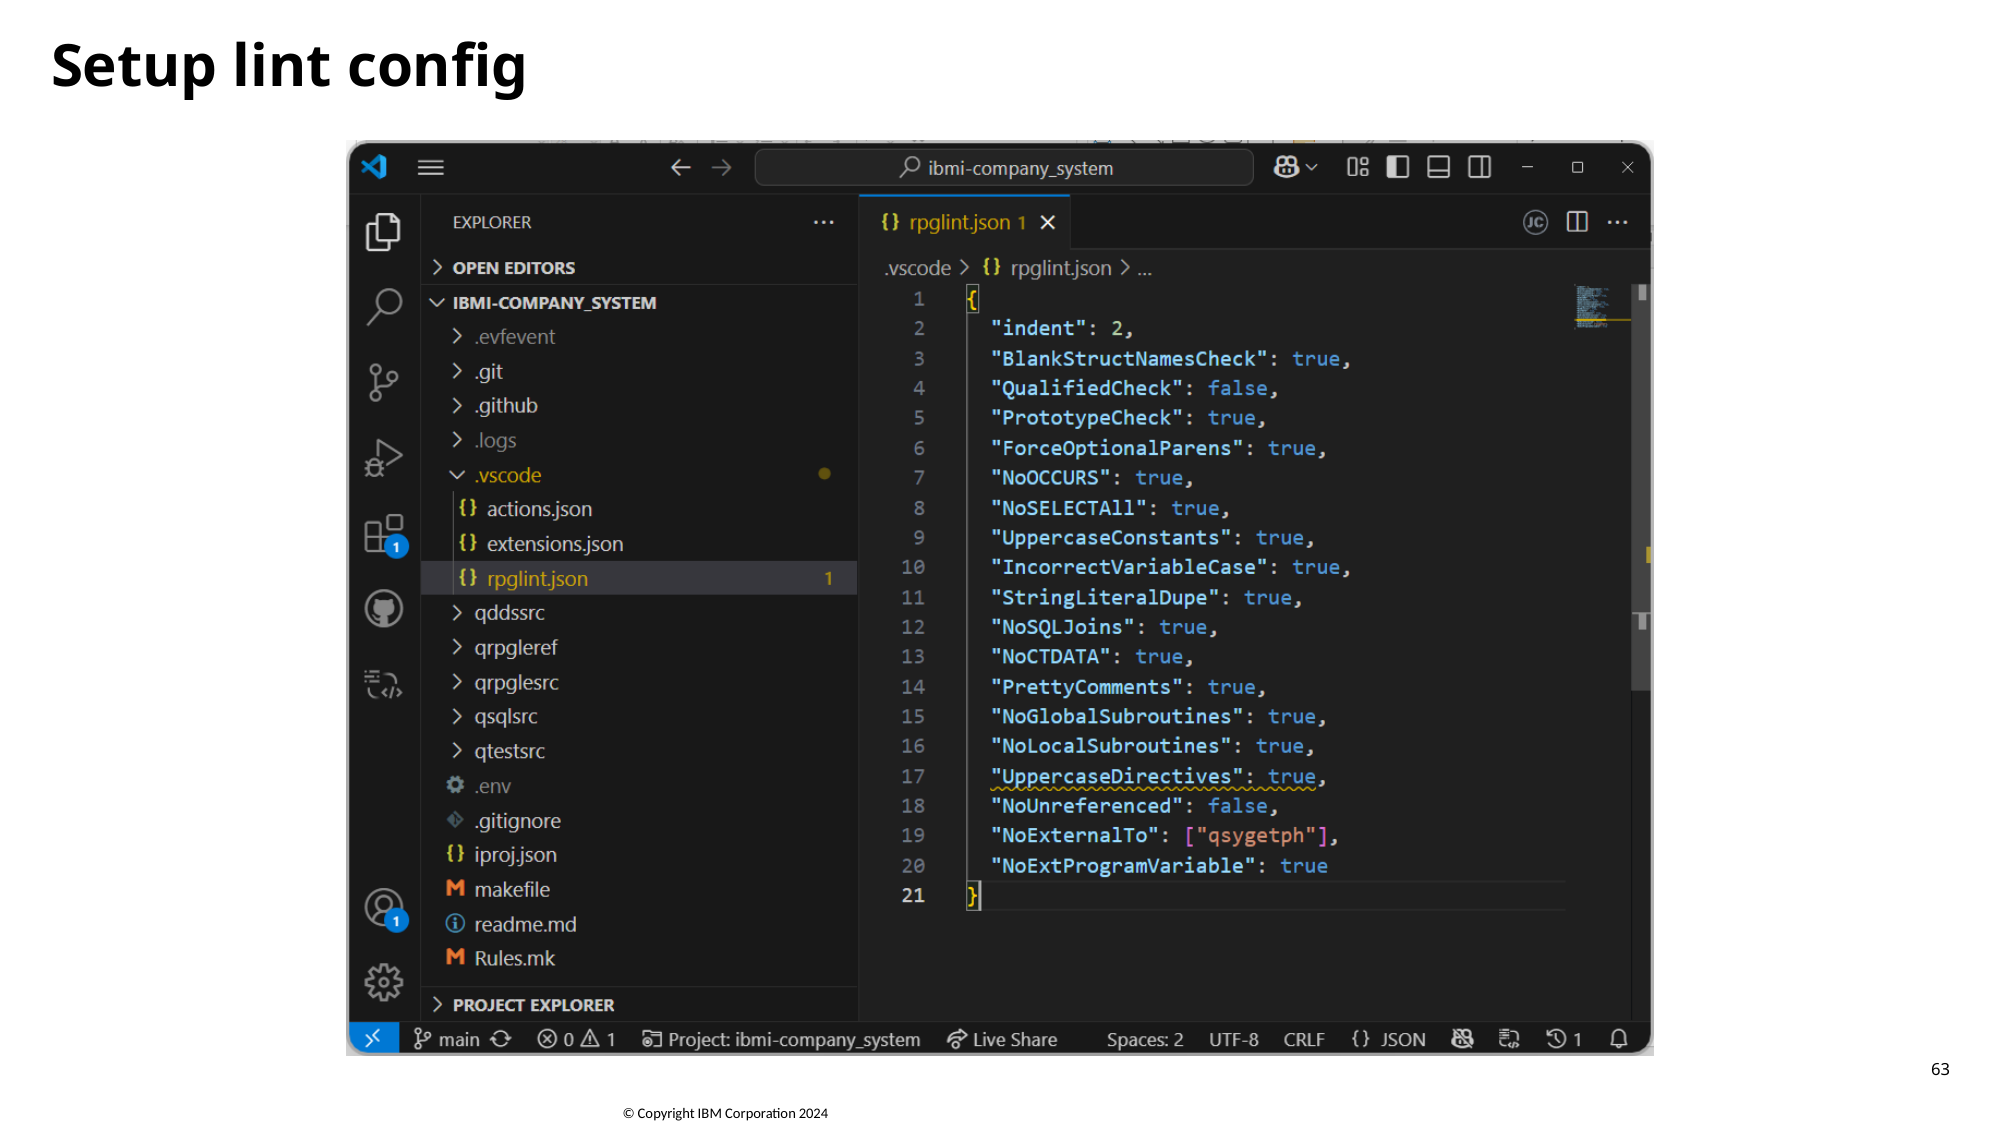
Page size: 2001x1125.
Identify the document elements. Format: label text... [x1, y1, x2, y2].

slide_number 63 [1500, 1055, 1950, 1086]
picture [346, 140, 1654, 1056]
title Setup lint config [51, 36, 1721, 101]
text_box [65, 123, 1769, 1071]
